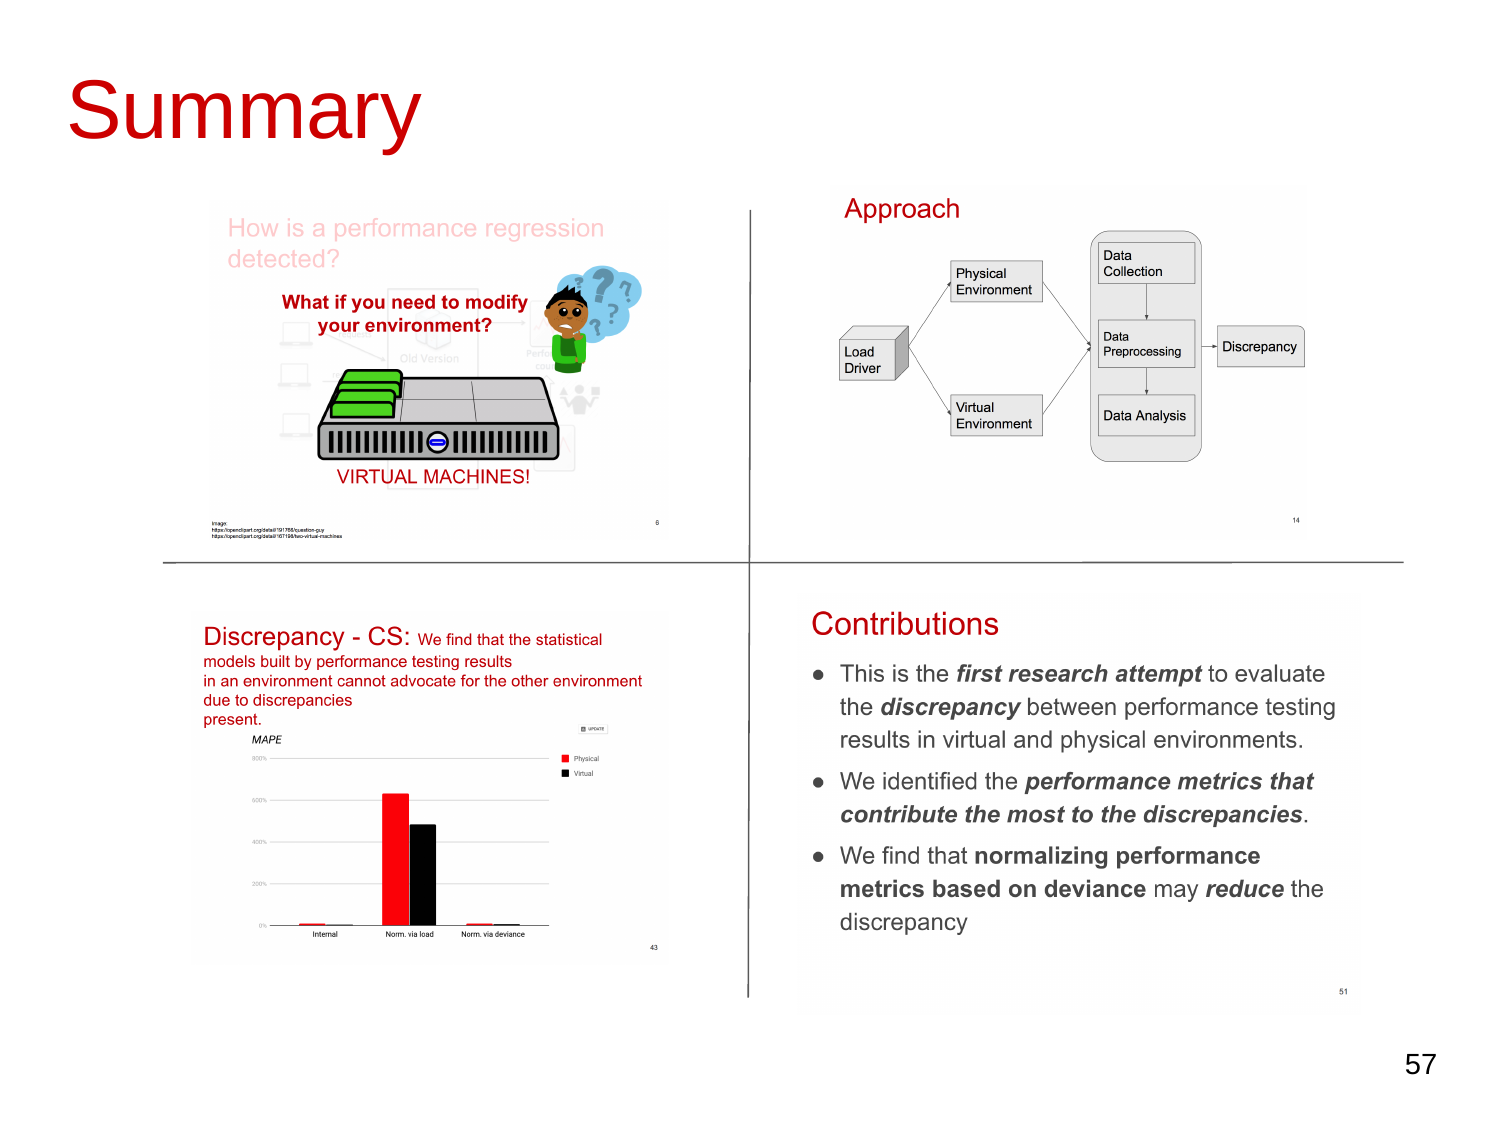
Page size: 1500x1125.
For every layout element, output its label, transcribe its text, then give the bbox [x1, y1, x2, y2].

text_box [747, 572, 751, 998]
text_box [747, 209, 751, 560]
text_box [763, 244, 1287, 555]
picture [830, 185, 1308, 540]
title Summary [51, 40, 1449, 206]
slide_number 57 [1389, 1019, 1480, 1106]
picture [209, 200, 669, 540]
picture [191, 611, 669, 965]
picture [796, 593, 1361, 1015]
text_box [200, 581, 724, 892]
